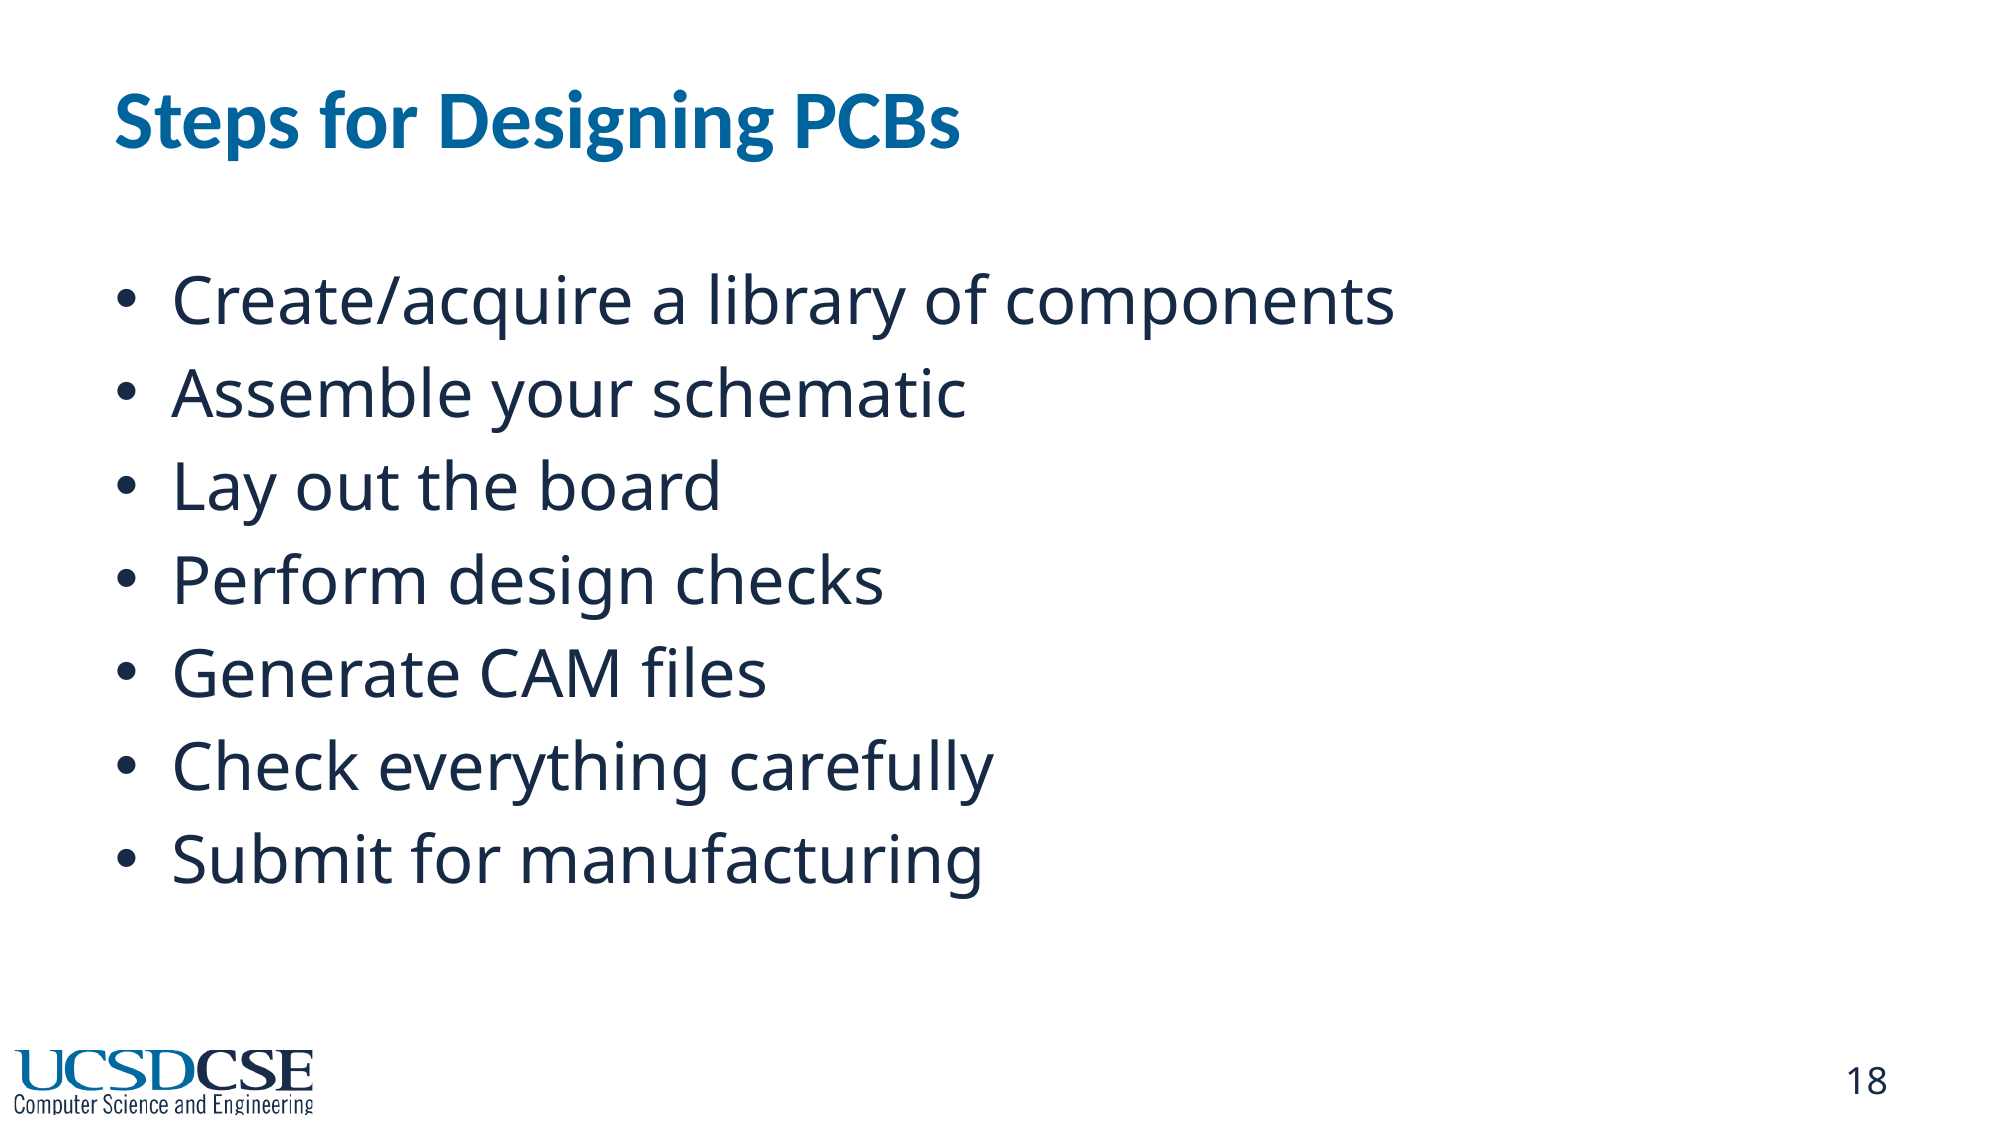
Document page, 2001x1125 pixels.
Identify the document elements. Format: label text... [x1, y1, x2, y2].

list Create/acquire a library of components Assemble your schematic Lay out the board Perform design checks Generate CAM files Check everything carefully Submit for manufacturing [99, 249, 1900, 1005]
title Steps for Designing PCBs [99, 9, 1900, 222]
